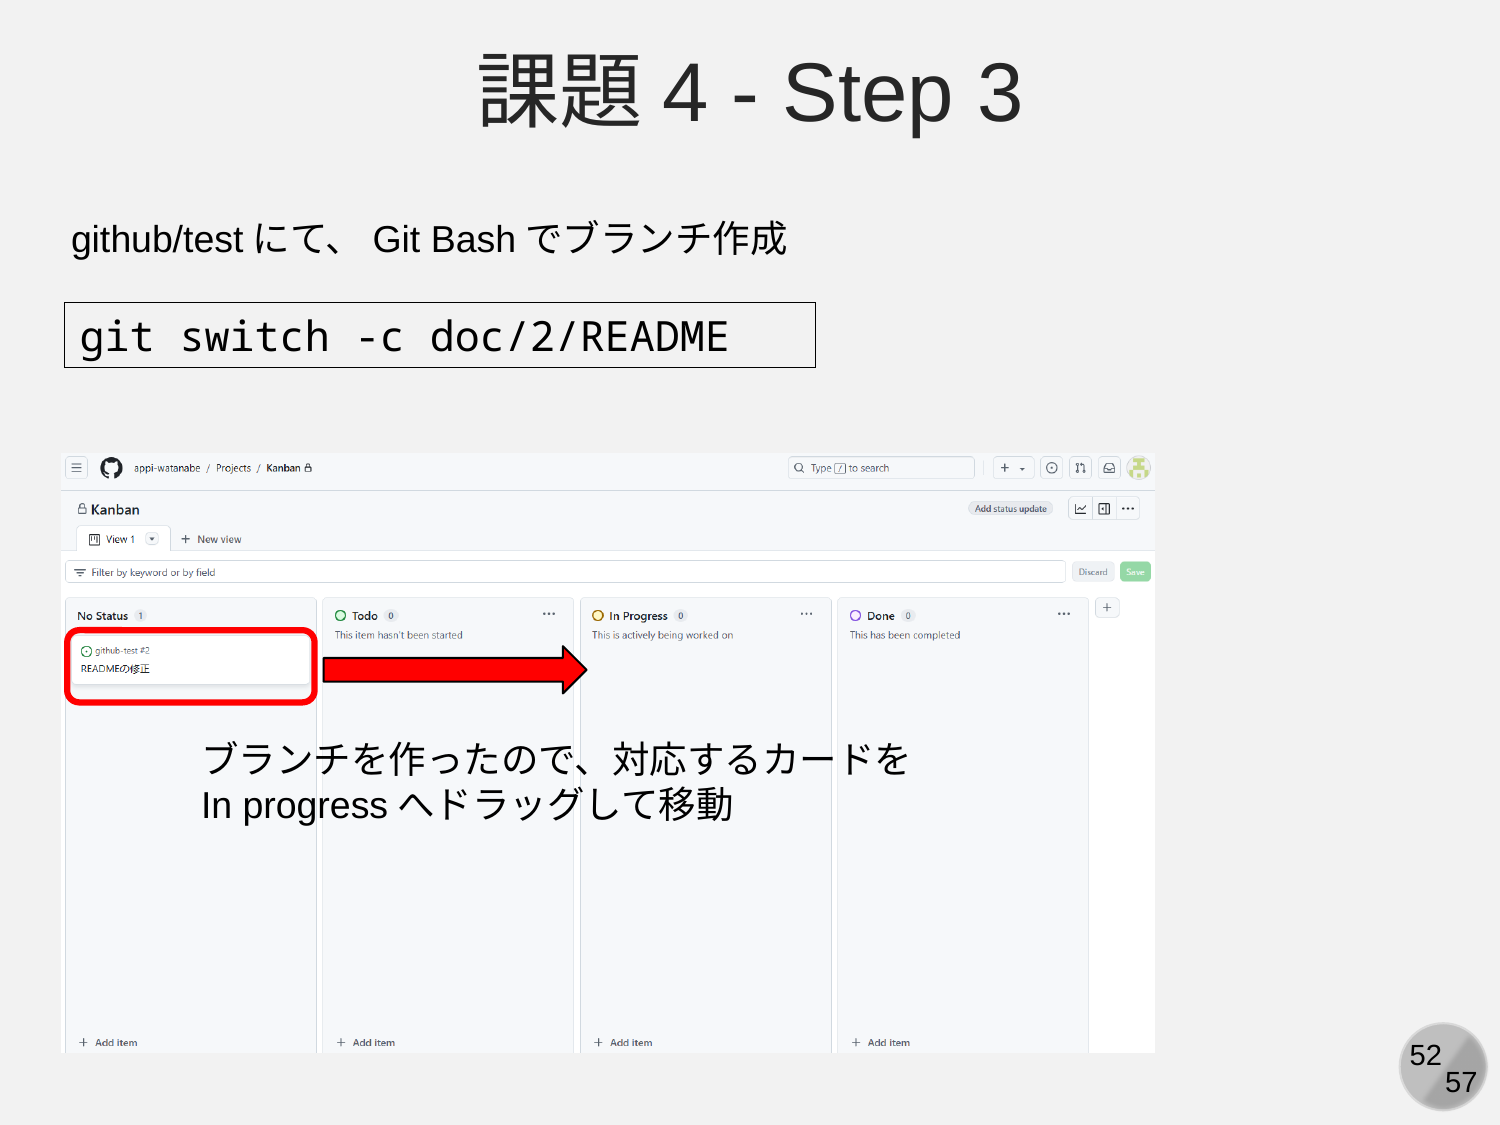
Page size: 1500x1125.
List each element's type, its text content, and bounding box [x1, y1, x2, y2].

picture [60, 453, 1155, 1053]
text_box git switch -c doc/2/README [64, 302, 816, 368]
text_box github/testにて、Git Bashでブランチ作成 [56, 208, 803, 268]
list 課題4 - Step 3 [0, 31, 1500, 155]
